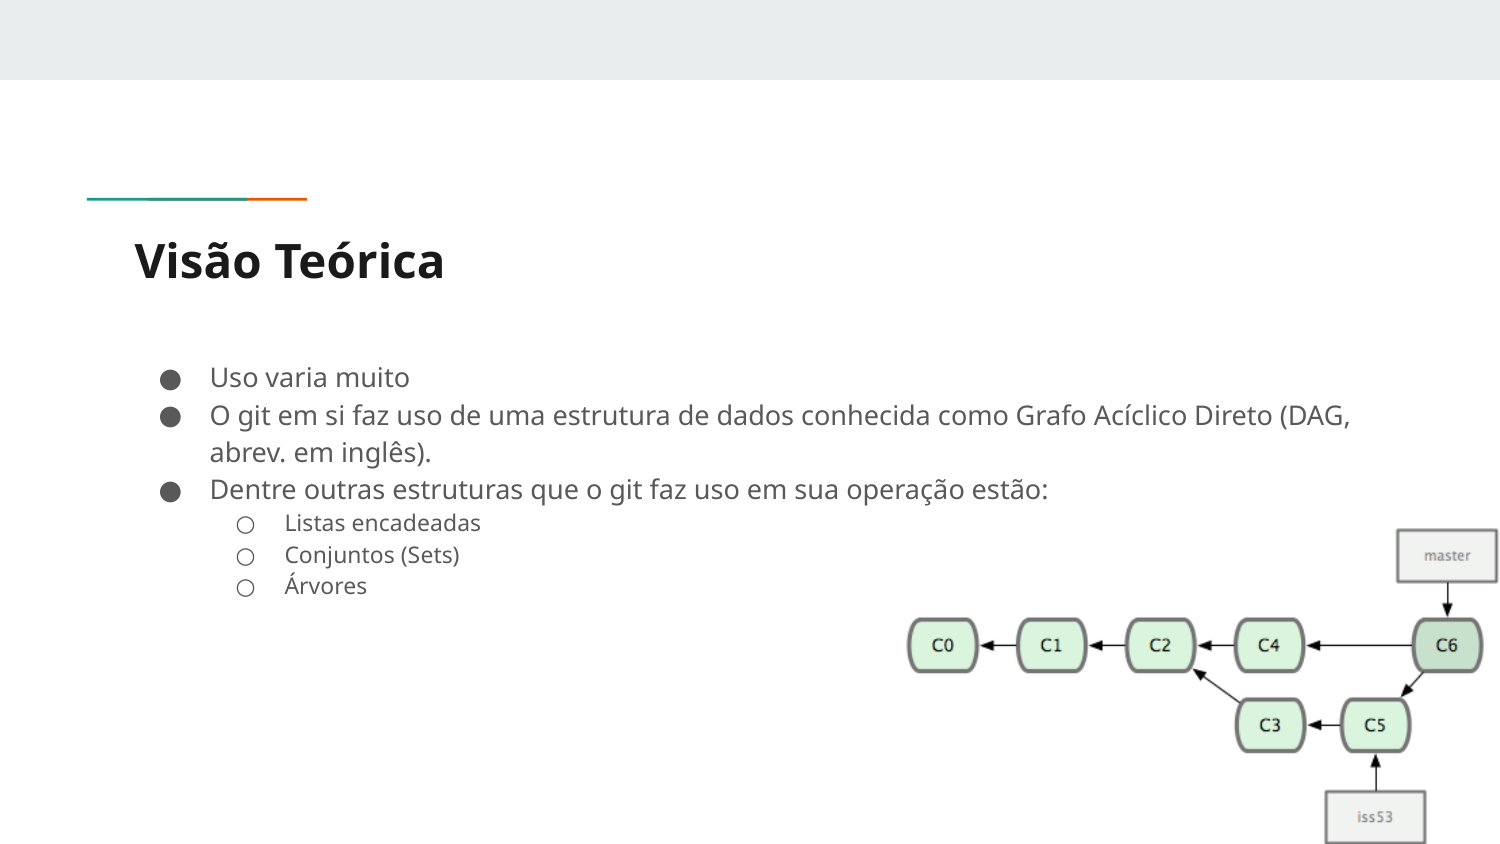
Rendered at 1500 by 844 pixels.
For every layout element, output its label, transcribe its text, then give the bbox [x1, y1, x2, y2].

picture [904, 527, 1500, 844]
list Uso varia muito O git em si faz uso de uma estrutura de dados conhecida como Grafo Acíclico Direto (DAG, abrev. em inglês). Dentre outras estruturas que o git faz uso em sua operação estão: Listas encadeadas Conjuntos (Sets) Árvores [119, 341, 1381, 712]
title Visão Teórica [119, 216, 1381, 305]
